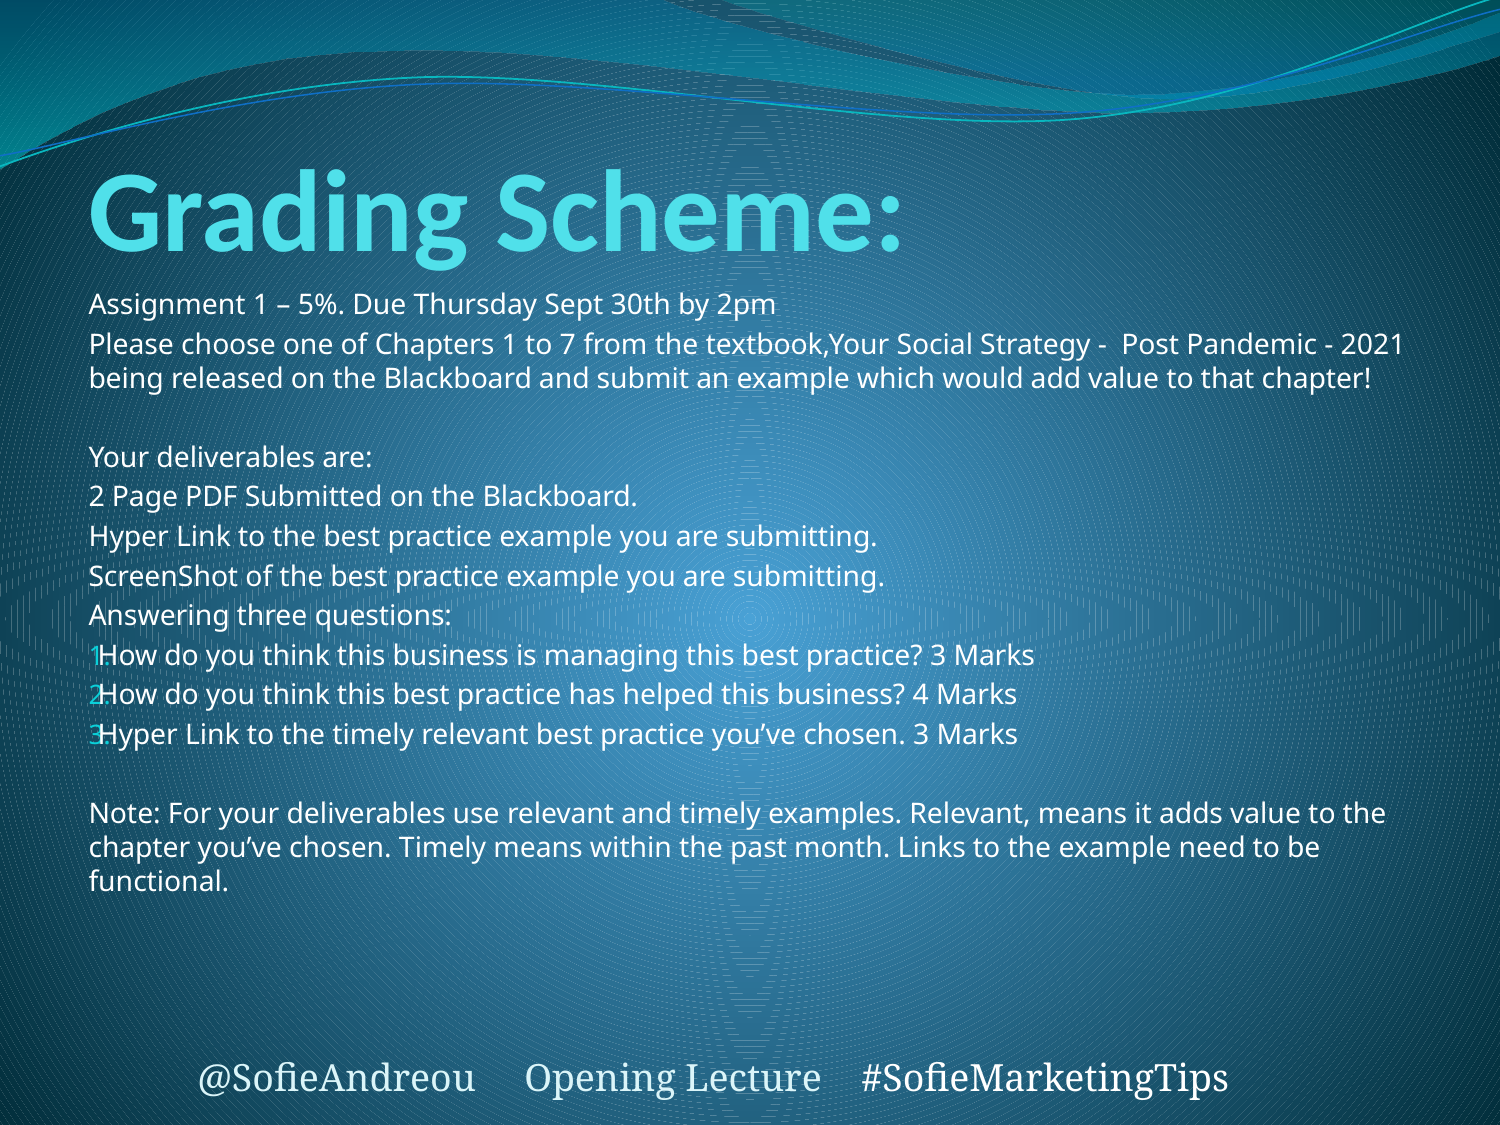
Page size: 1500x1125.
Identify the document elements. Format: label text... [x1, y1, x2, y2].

subtitle Assignment 1 – 5%. Due Thursday Sept 30th by 2pm Please choose one of Chapters 1 to 7 from the textbook,Your Social Strategy - Post Pandemic - 2021 being released on the Blackboard and submit an example which would add value to that chapter! Your deliverables are: 2 Page PDF Submitted on the Blackboard. Hyper Link to the best practice example you are submitting. ScreenShot of the best practice example you are submitting. Answering three questions: How do you think this business is managing this best practice? 3 Marks How do you think this best practice has helped this business? 4 Marks Hyper Link to the timely relevant best practice you’ve chosen. 3 Marks Note: For your deliverables use relevant and timely examples. Relevant, means it adds value to the chapter you’ve chosen. Timely means within the past month. Links to the example need to be functional. [88, 278, 1436, 955]
text_box @SofieAndreou Opening Lecture #SofieMarketingTips [182, 1046, 1245, 1107]
title Grading Scheme: [88, 0, 1377, 275]
